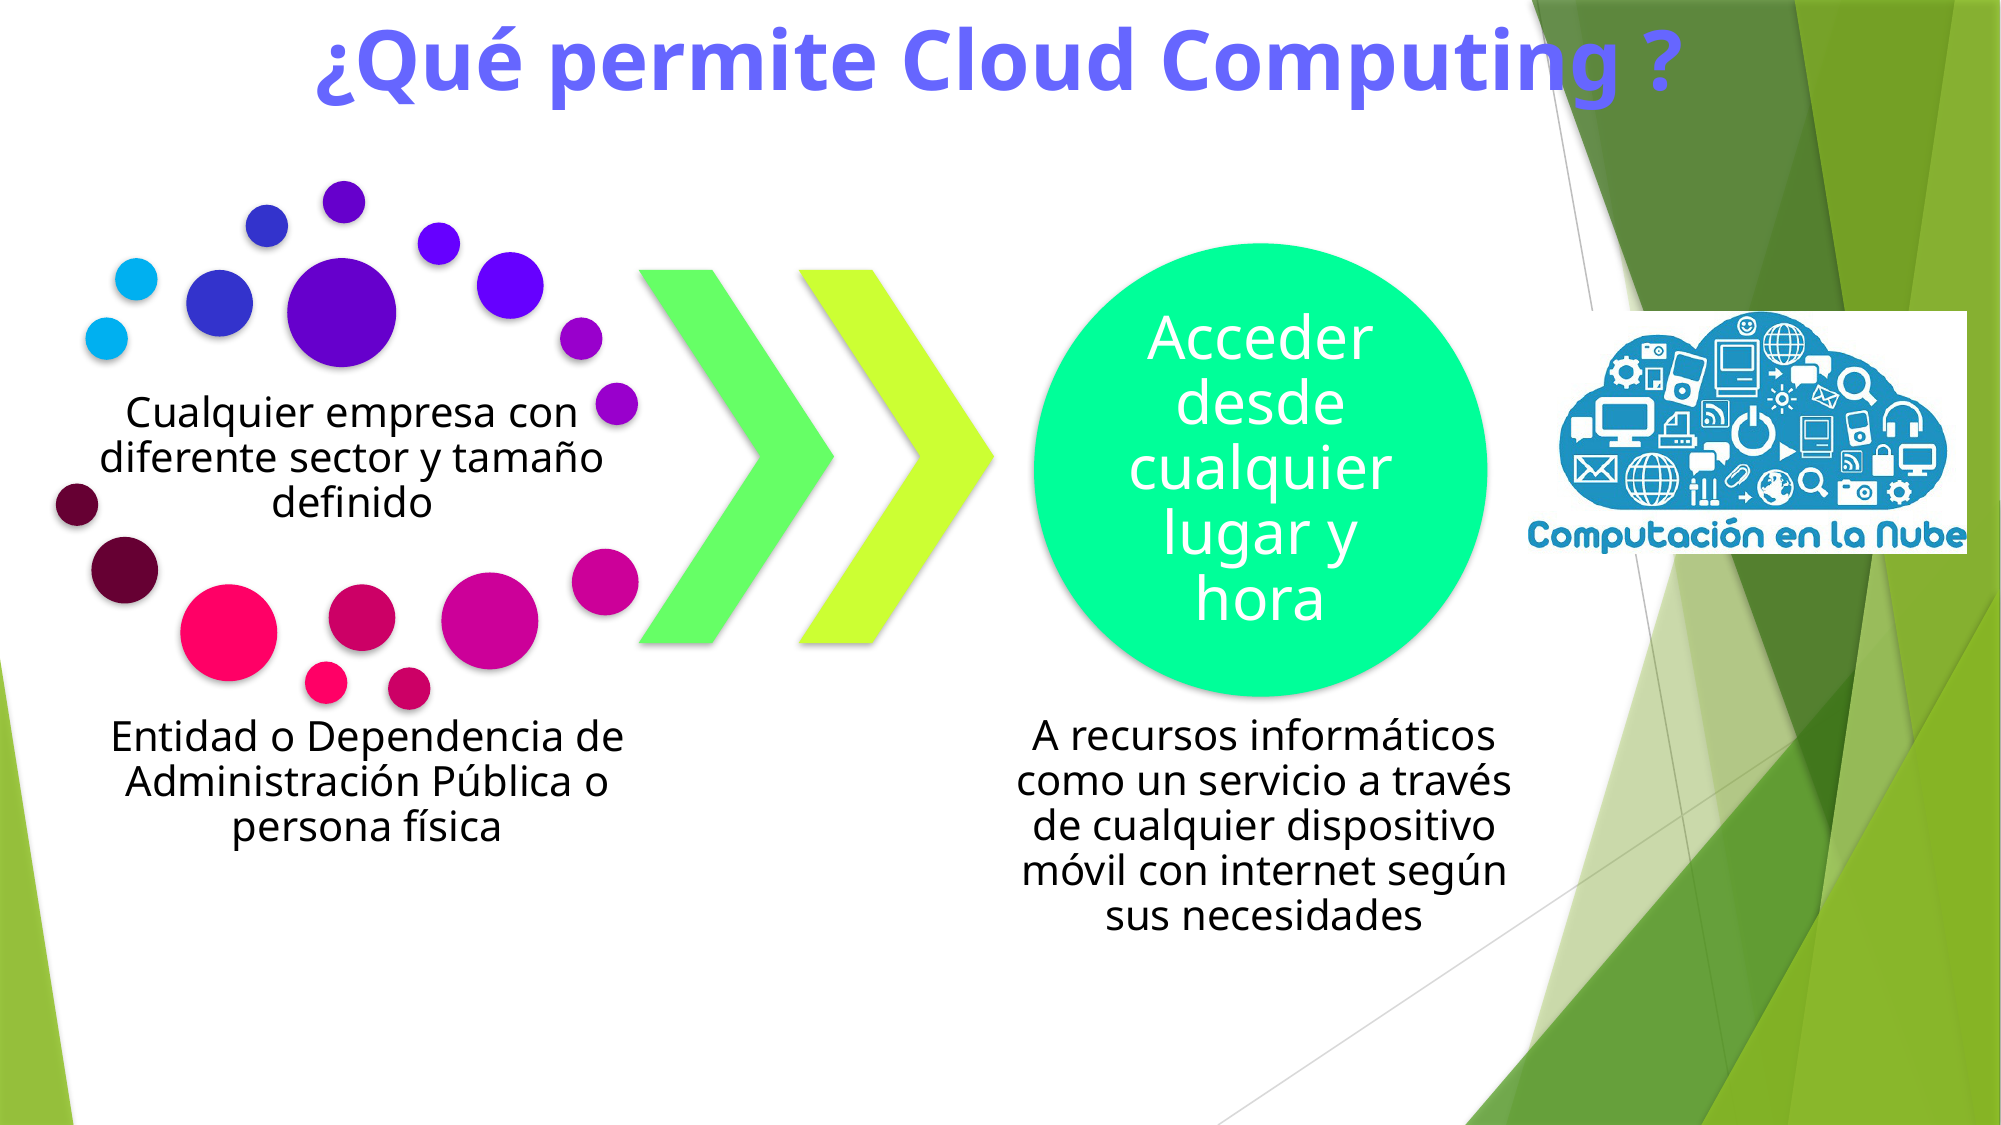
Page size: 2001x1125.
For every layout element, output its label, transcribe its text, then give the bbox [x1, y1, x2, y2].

text_box ¿Qué permite Cloud Computing ? [33, 0, 1967, 115]
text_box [0, 180, 1584, 1071]
picture [1528, 310, 1968, 555]
